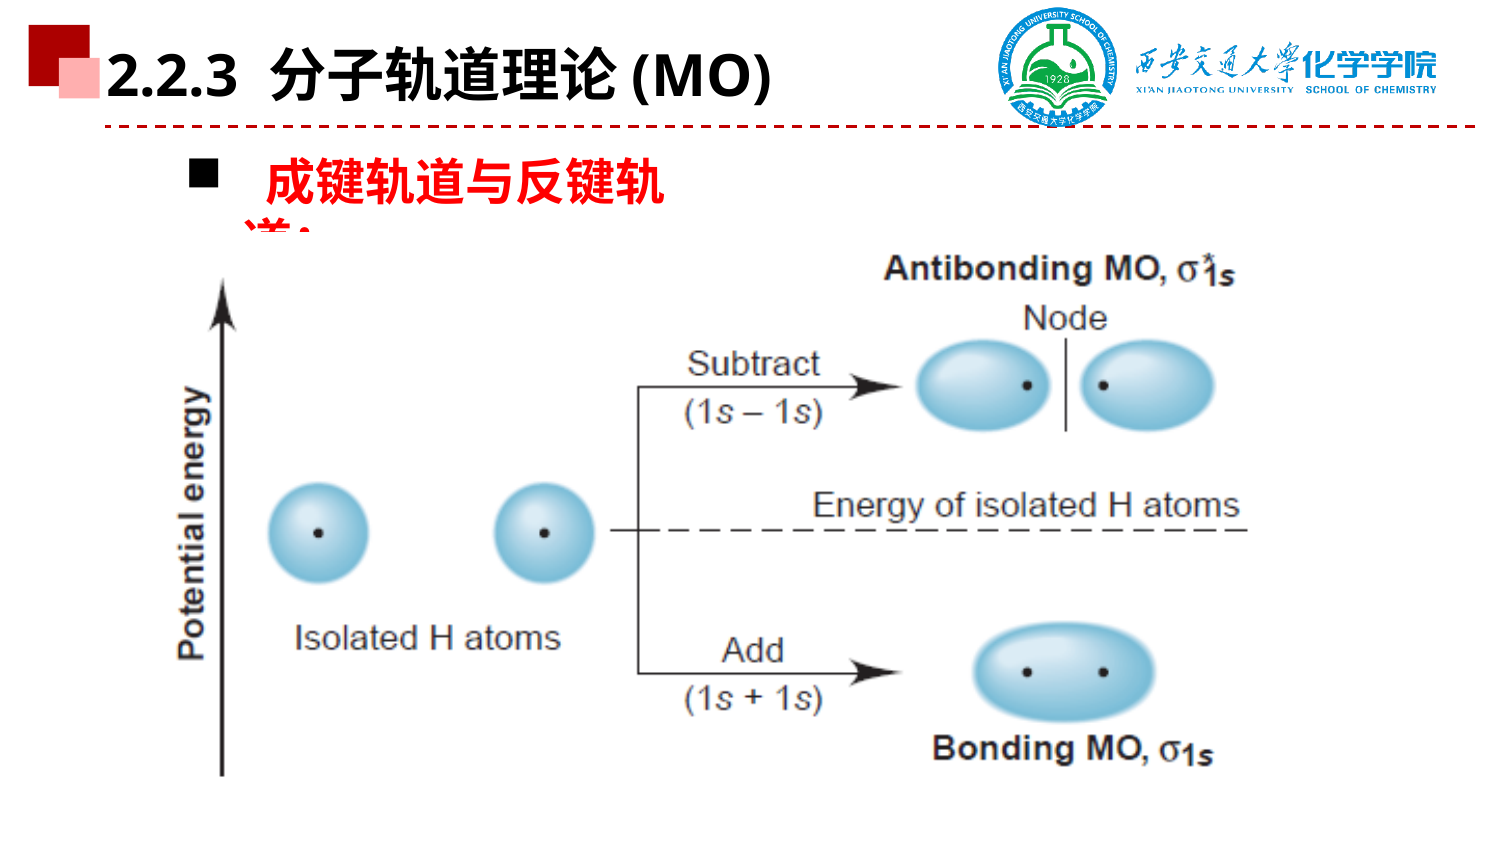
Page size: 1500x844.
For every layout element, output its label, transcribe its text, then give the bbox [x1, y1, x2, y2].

text_box 成键轨道与反键轨道： [171, 142, 774, 231]
text_box 2.2.3 分子轨道理论(MO) [91, 30, 904, 116]
picture [998, 7, 1049, 57]
picture [998, 7, 1436, 127]
picture [148, 232, 1329, 800]
